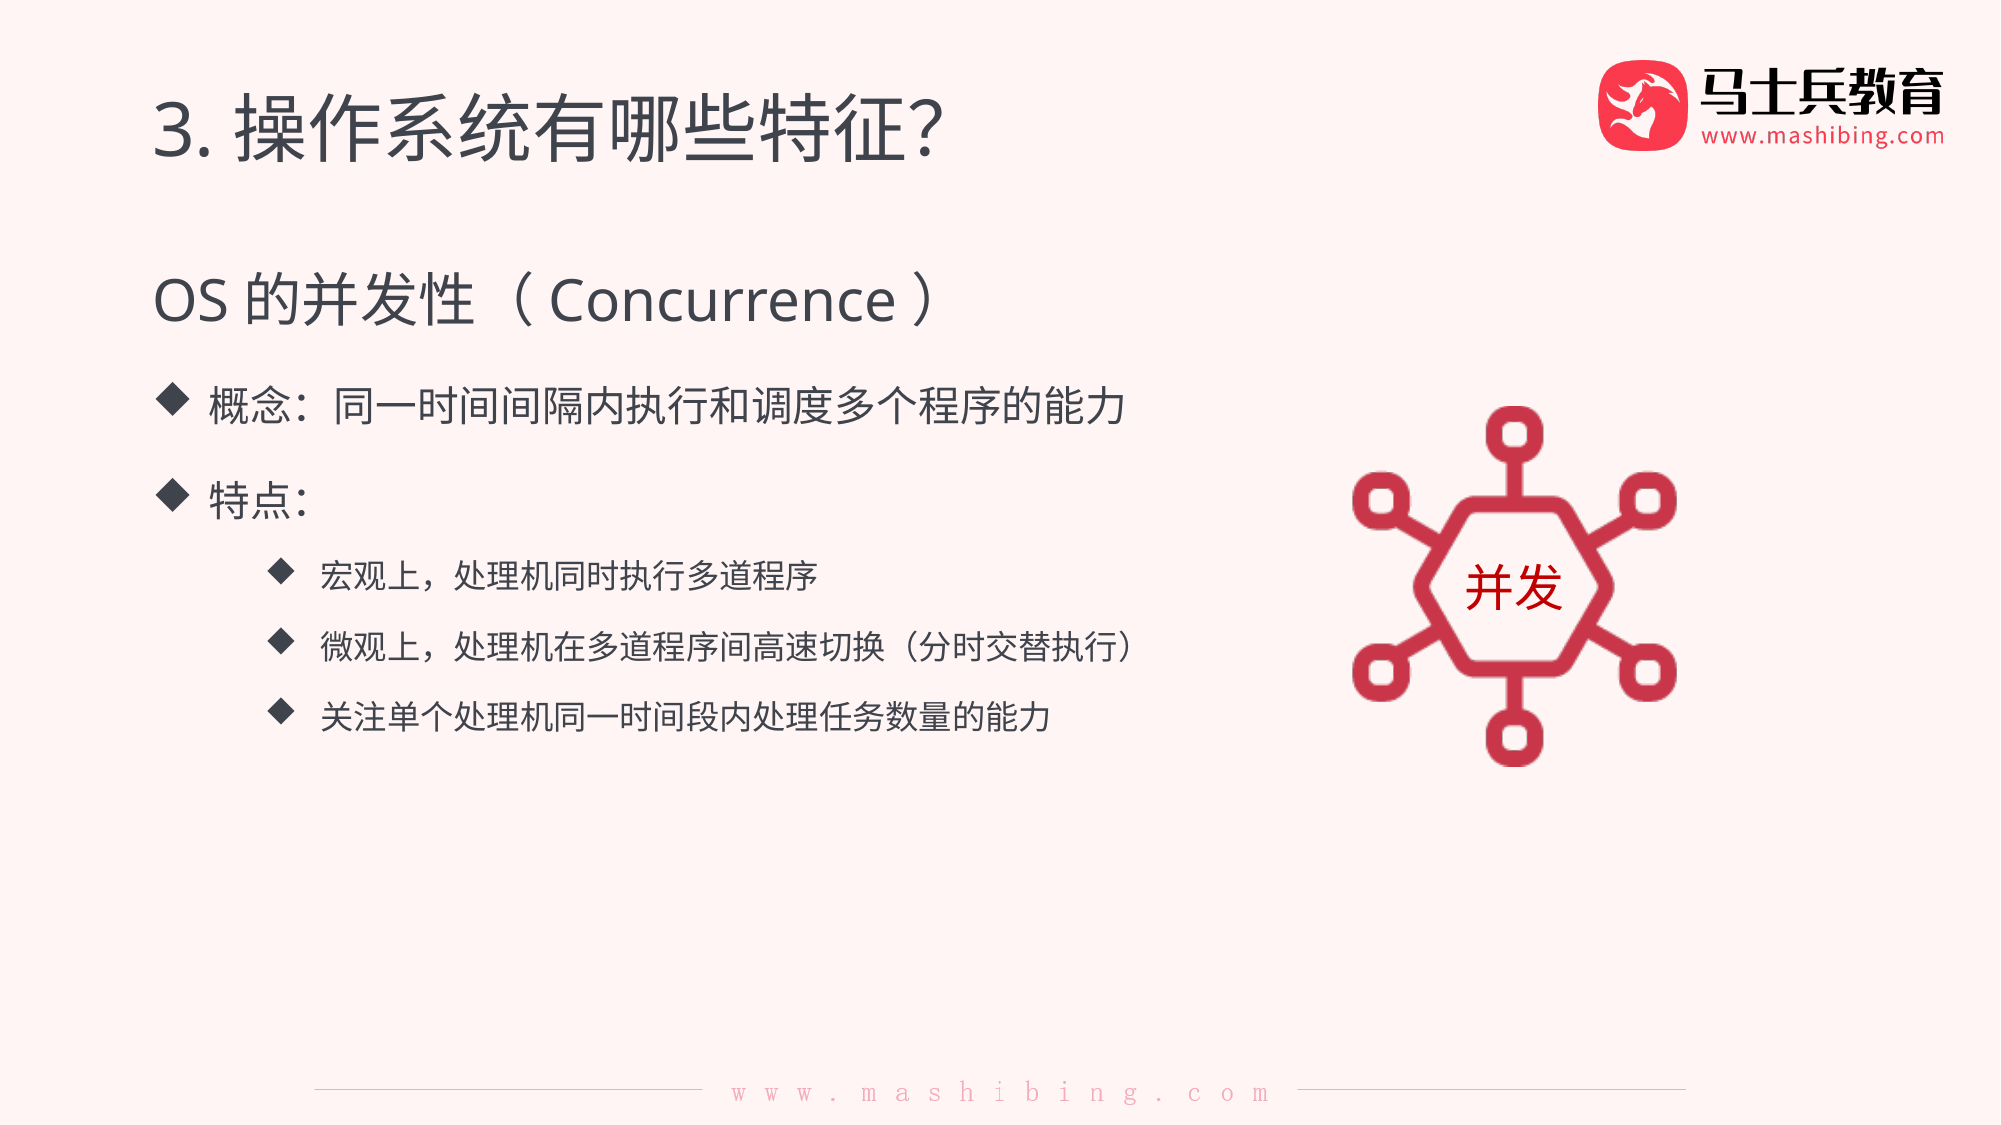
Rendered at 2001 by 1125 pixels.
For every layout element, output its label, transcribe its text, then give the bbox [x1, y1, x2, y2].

title 3.操作系统有哪些特征？ [137, 43, 1862, 222]
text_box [1337, 406, 1693, 767]
list OS的并发性（Concurrence） 概念：同一时间间隔内执行和调度多个程序的能力 特点： 宏观上，处理机同时执行多道程序 微观上，处理机在多道程序间高速切换（分时交替执行） 关注单个处理机同一时间段内处理任务数量的能力 [137, 222, 1862, 1065]
picture [1862, 60, 1943, 151]
picture [314, 1065, 1686, 1125]
